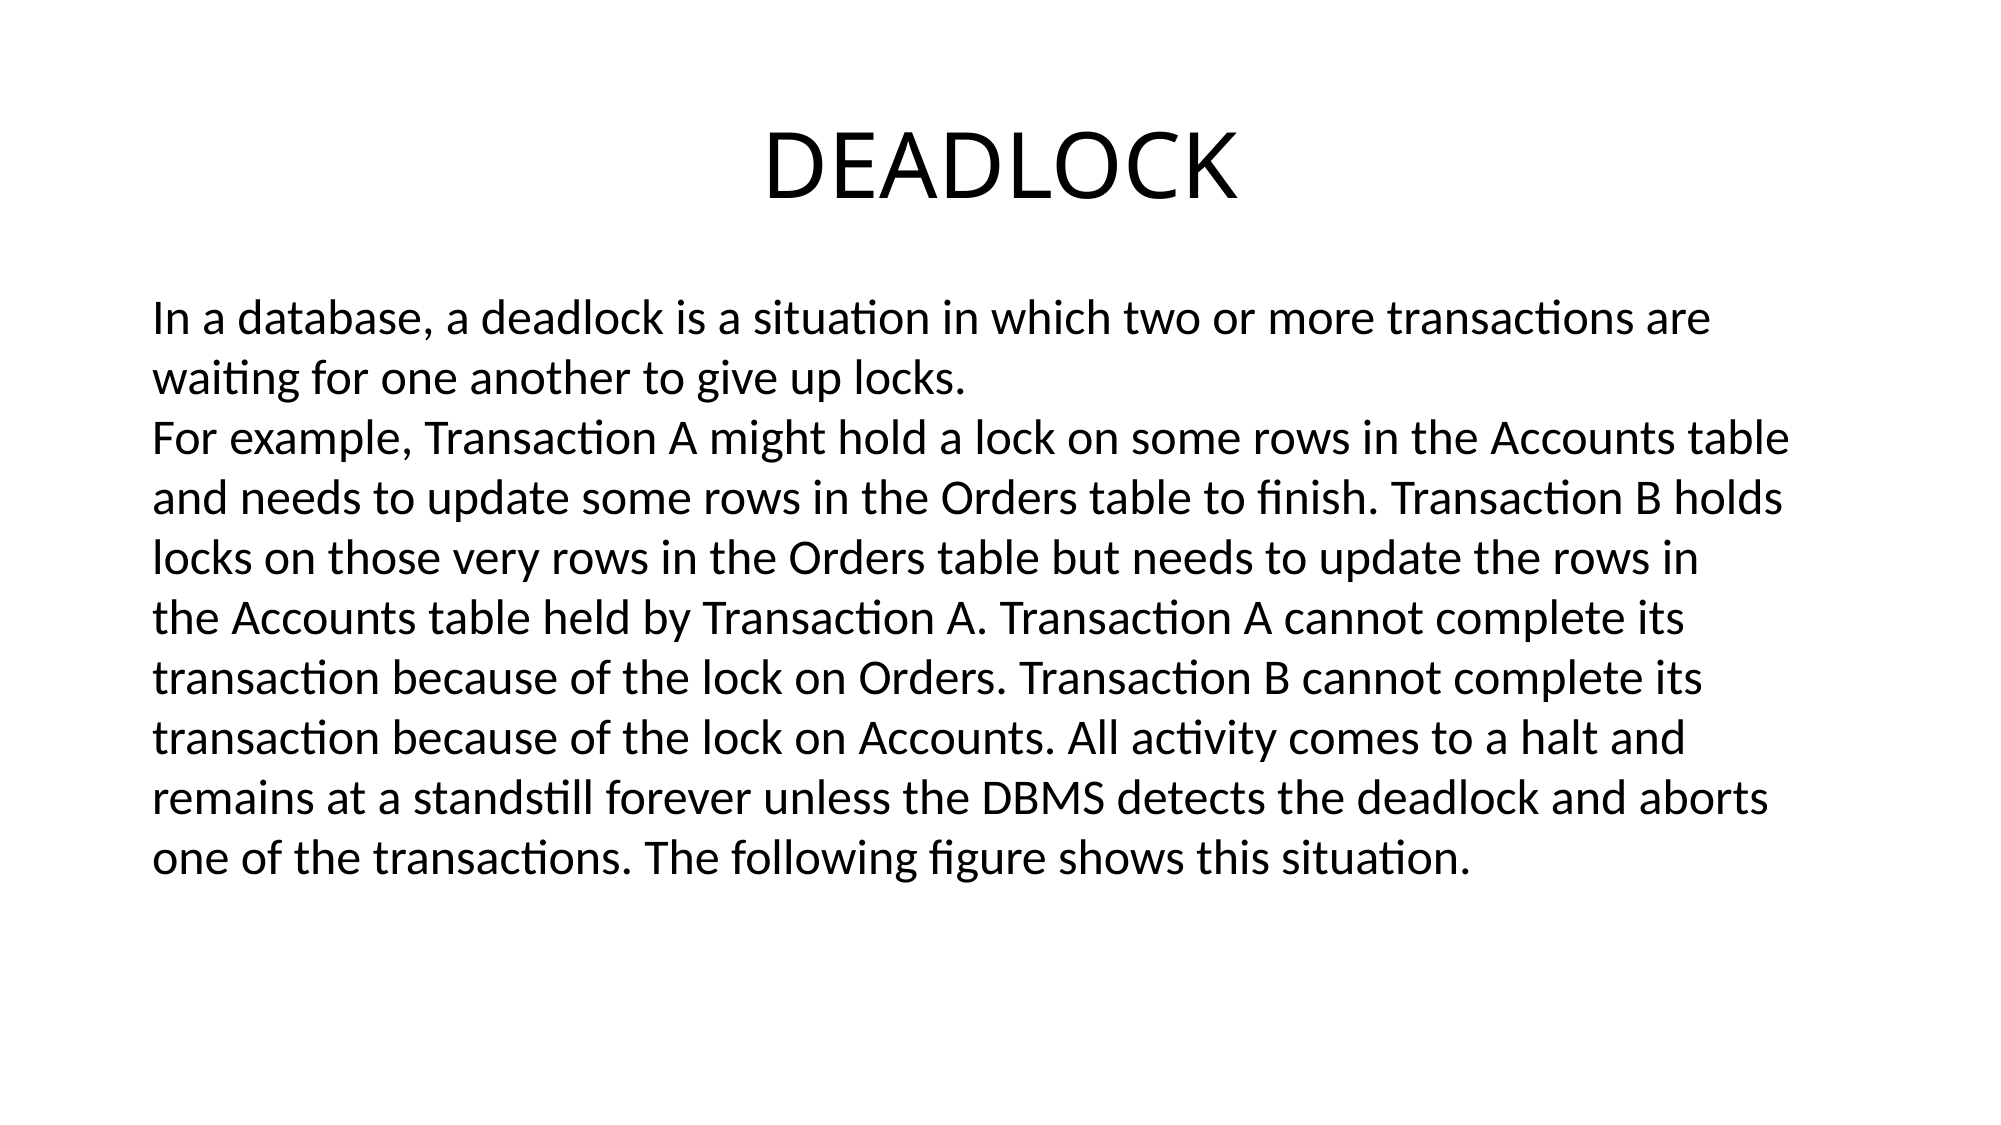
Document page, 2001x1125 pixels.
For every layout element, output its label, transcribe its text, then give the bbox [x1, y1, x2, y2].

title DEADLOCK [137, 59, 1863, 277]
text_box In a database, a deadlock is a situation in which two or more transactions are waiting for one another to give up locks. For example, Transaction A might hold a lock on some rows in the Accounts table and needs to update some rows in the Orders table to finish. Transaction B holds locks on those very rows in the Orders table but needs to update the rows in the Accounts table held by Transaction A. Transaction A cannot complete its transaction because of the lock on Orders. Transaction B cannot complete its transaction because of the lock on Accounts. All activity comes to a halt and remains at a standstill forever unless the DBMS detects the deadlock and aborts one of the transactions. The following figure shows this situation. [137, 277, 1863, 892]
